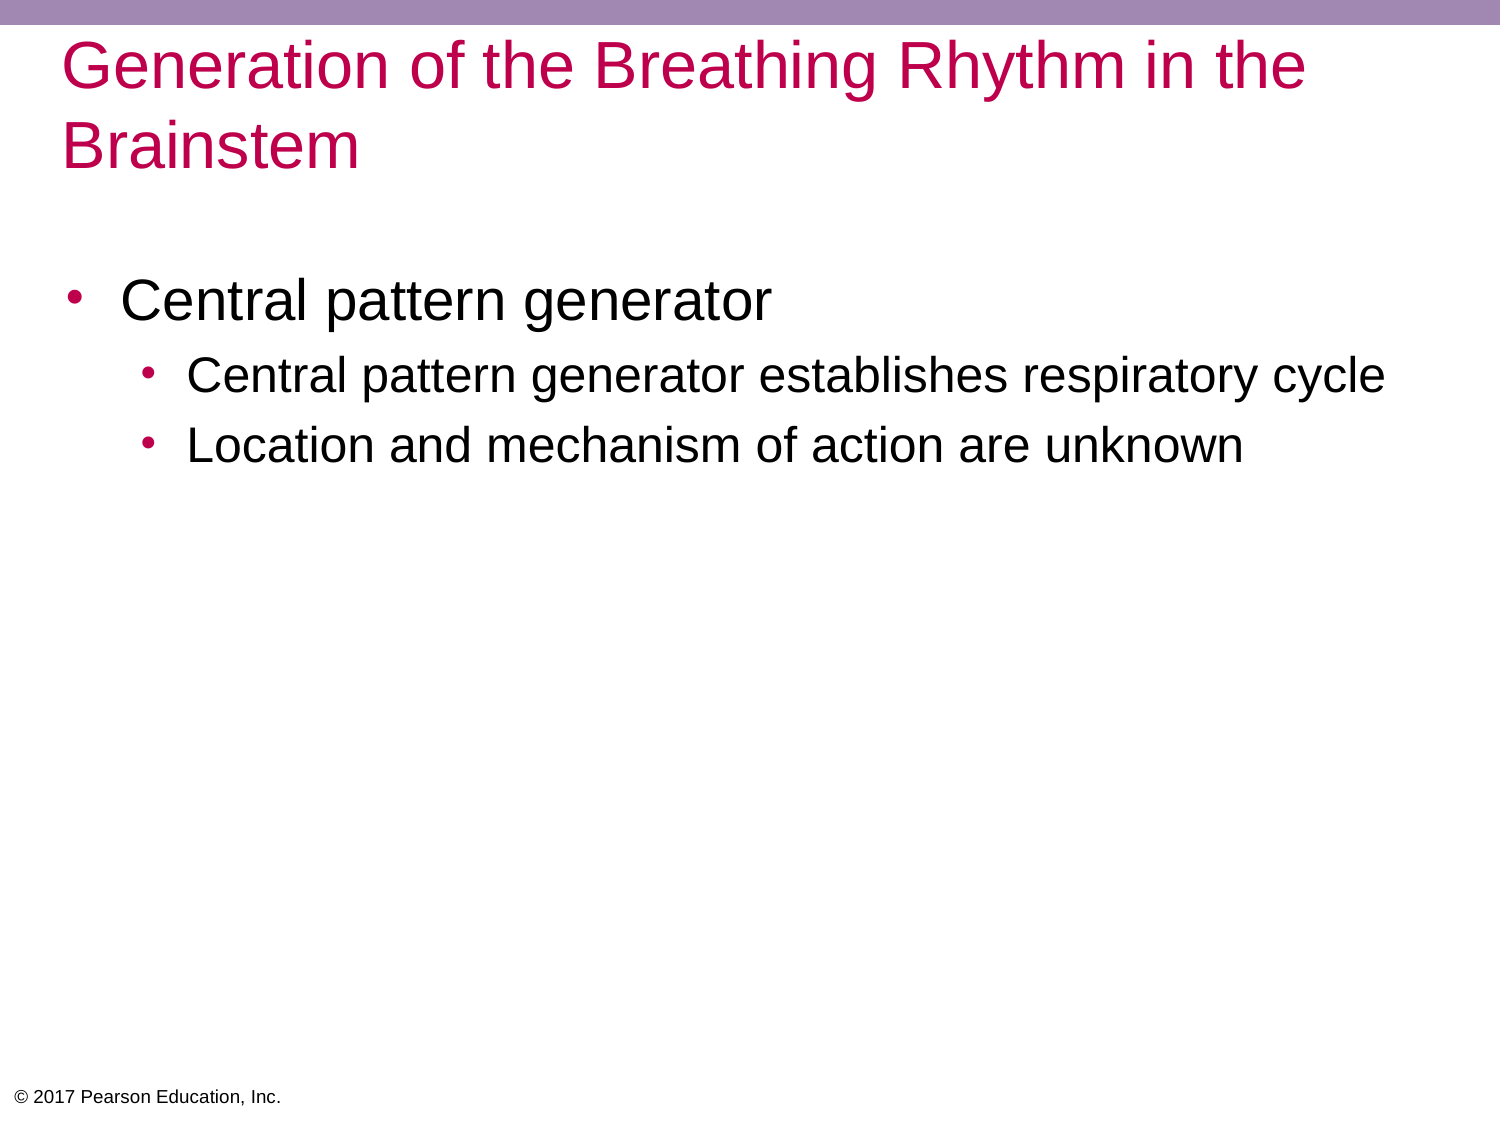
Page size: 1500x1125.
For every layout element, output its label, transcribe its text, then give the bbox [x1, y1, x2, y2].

title Generation of the Breathing Rhythm in the Brainstem [46, 14, 1500, 192]
list Central pattern generator Central pattern generator establishes respiratory cycle Location and mechanism of action are unknown [49, 254, 1450, 1038]
